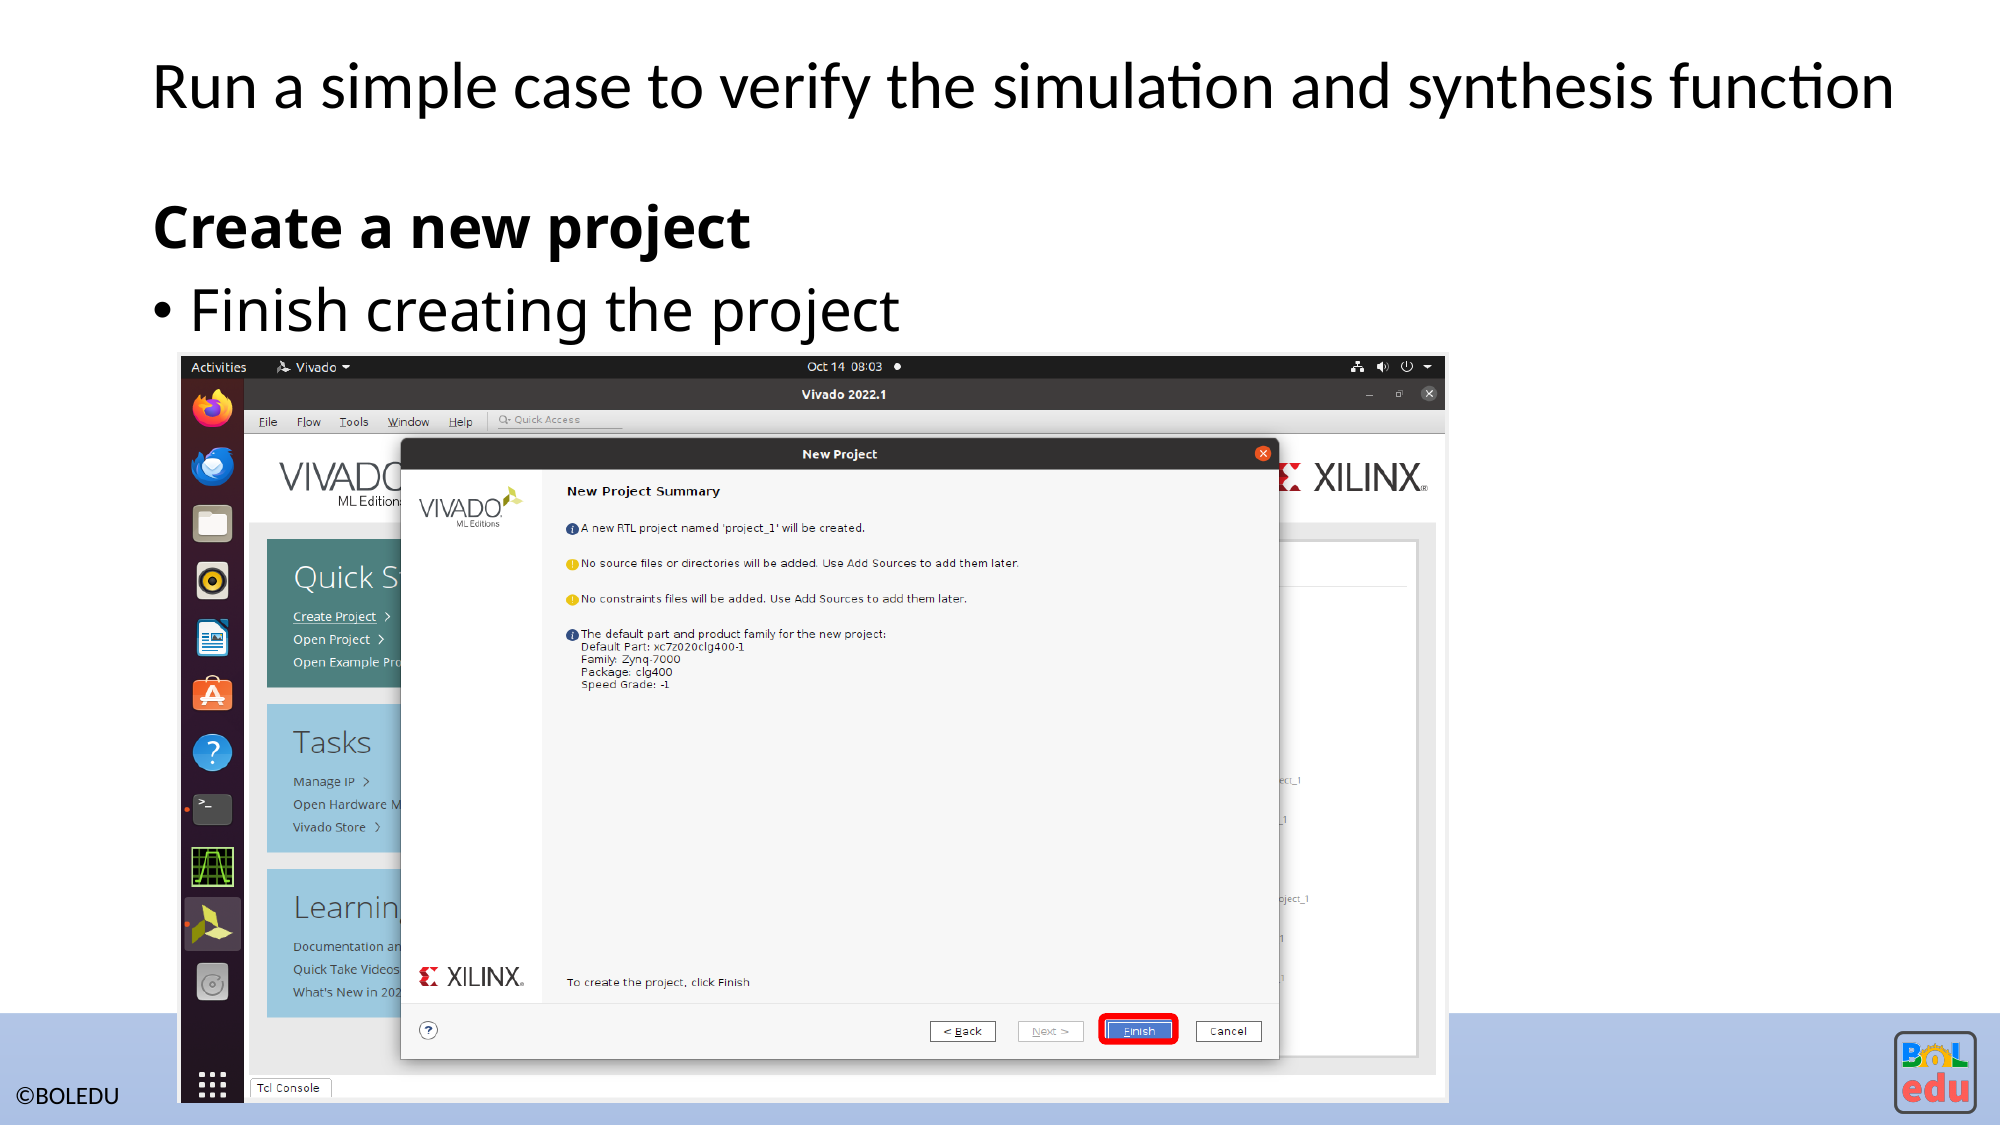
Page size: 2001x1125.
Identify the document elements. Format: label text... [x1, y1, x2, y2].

list Create a new project Finish creating the project [137, 190, 1863, 1012]
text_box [177, 352, 1449, 1103]
picture [1894, 1031, 1981, 1114]
title Run a simple case to verify the simulation and synthesis function [137, 13, 1977, 160]
